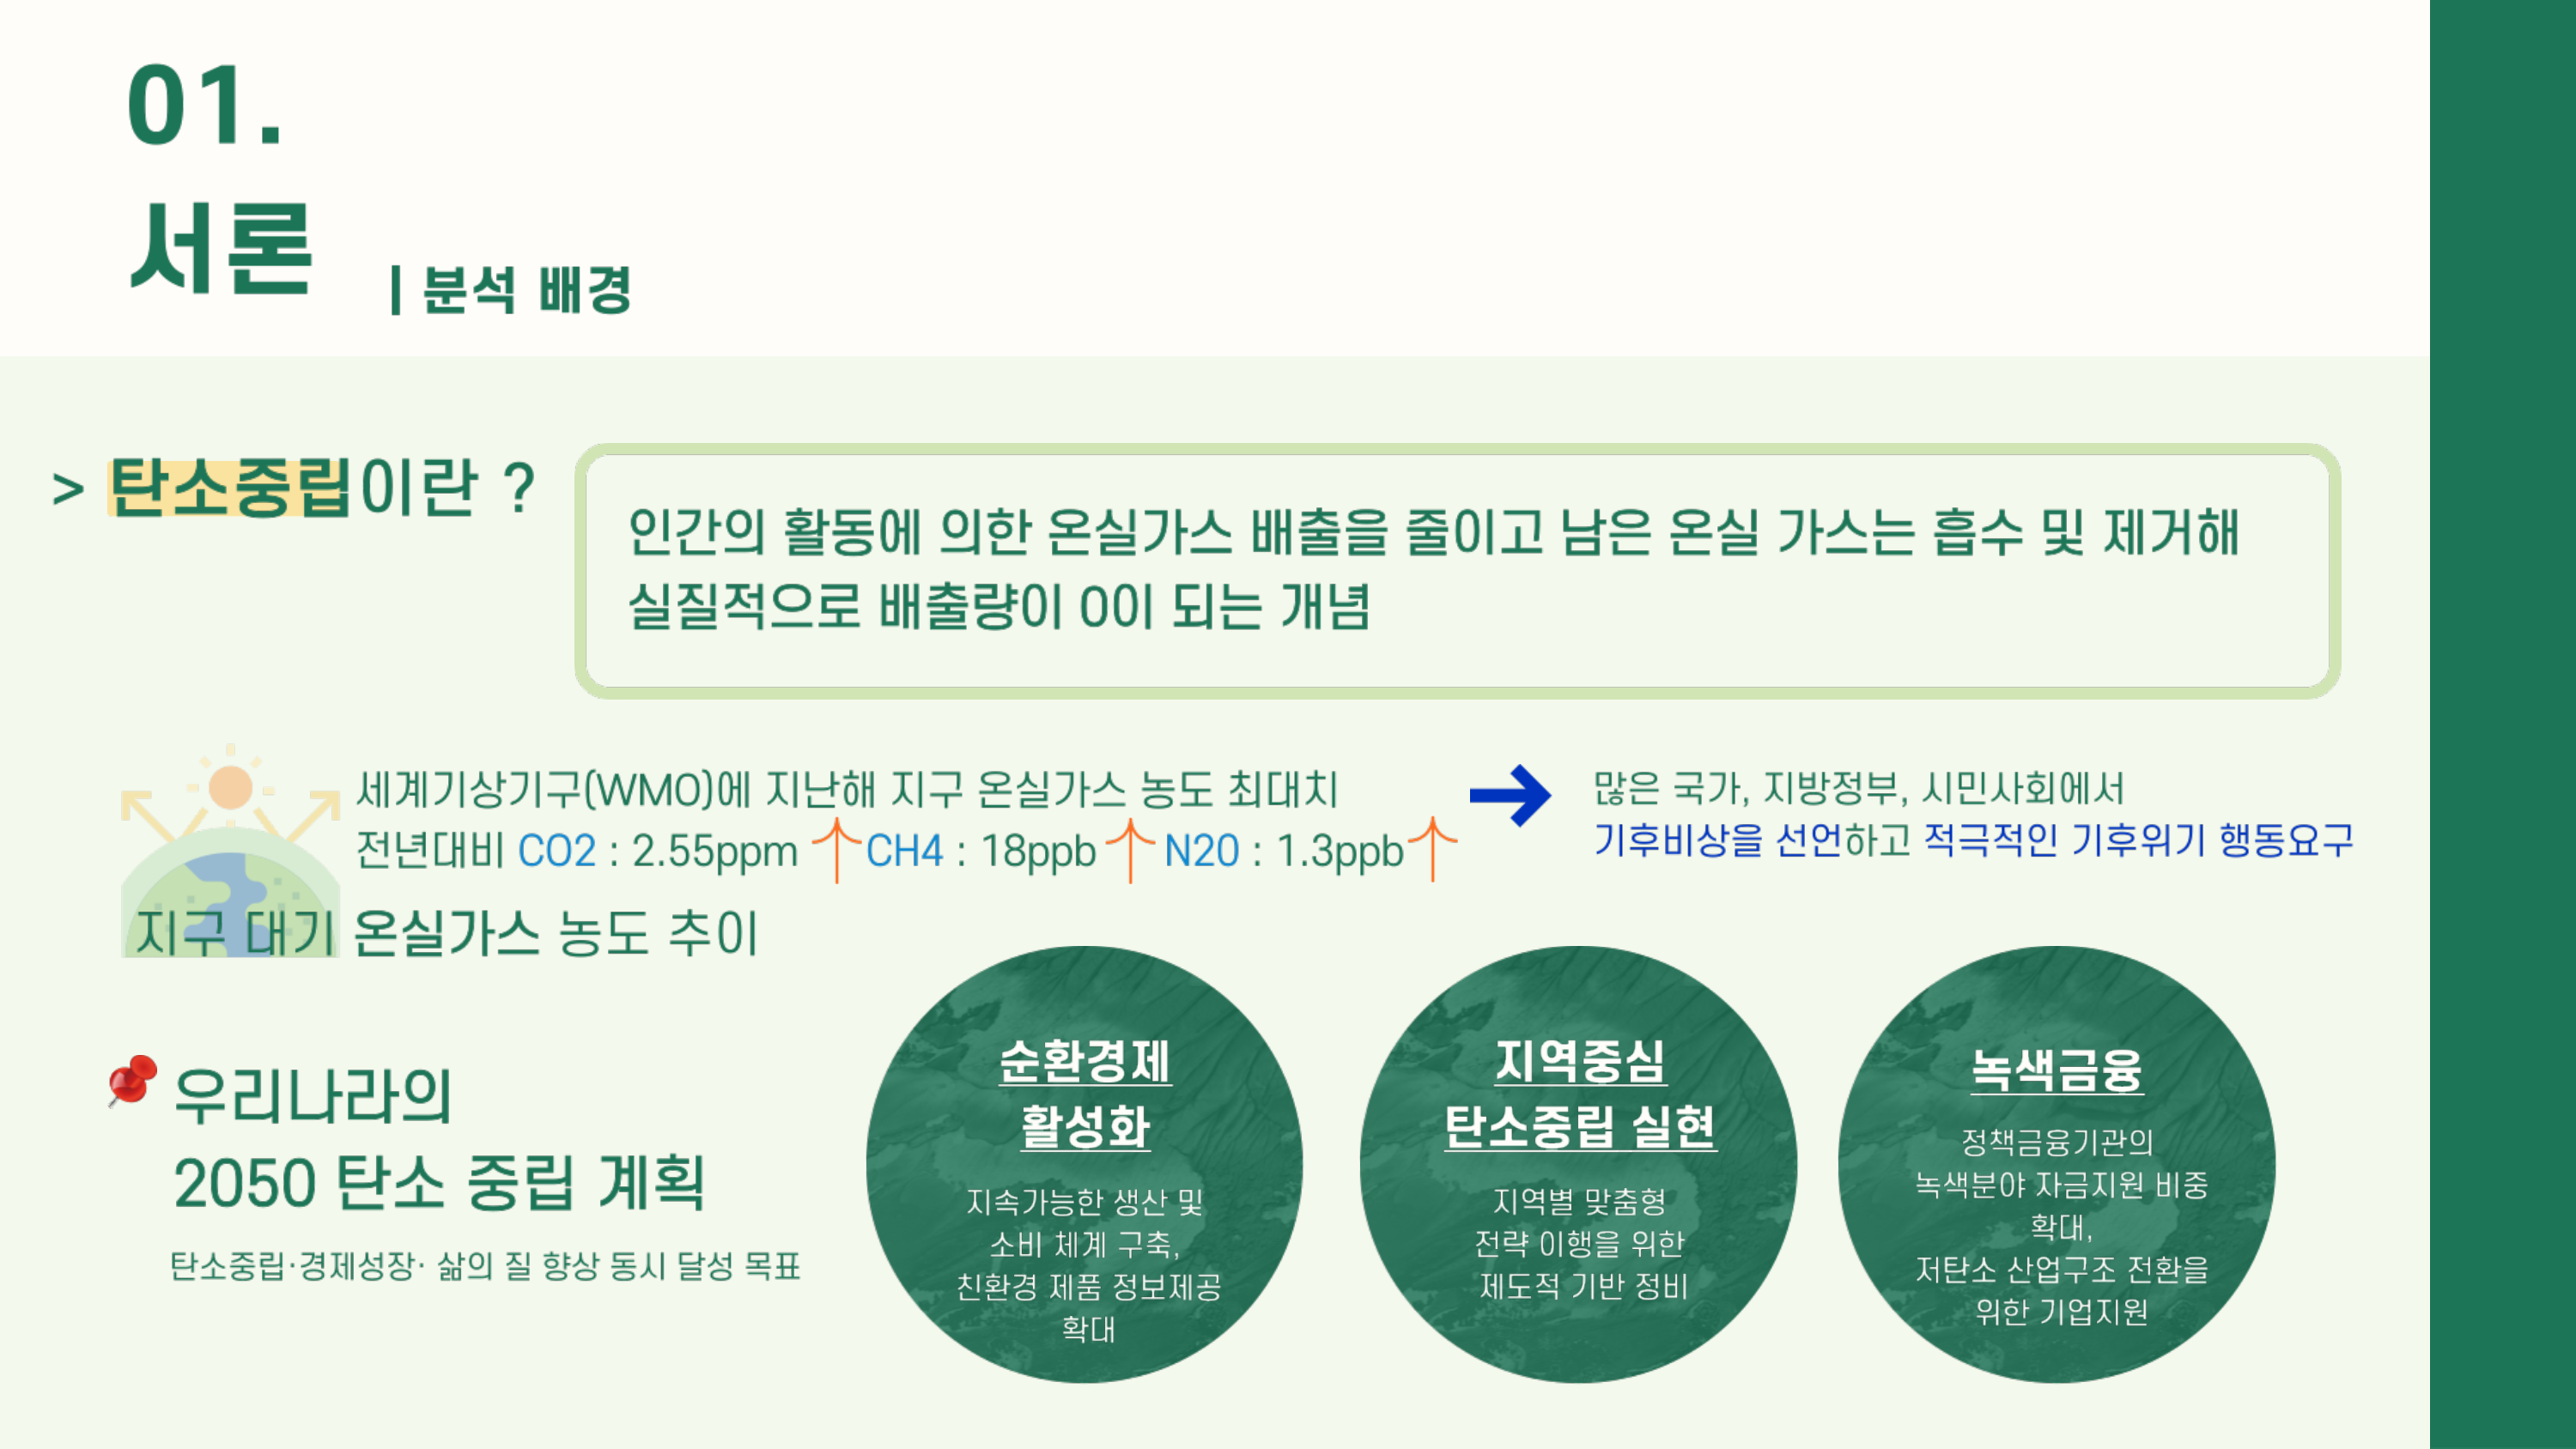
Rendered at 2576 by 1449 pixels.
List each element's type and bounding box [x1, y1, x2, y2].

picture [41, 434, 568, 565]
text_box [1359, 946, 1798, 1385]
text_box [0, 356, 2425, 1449]
picture [952, 1024, 1190, 1171]
text_box [355, 764, 1534, 884]
picture [162, 1047, 729, 1239]
picture [1924, 1033, 2165, 1113]
text_box [1838, 946, 2276, 1385]
picture [1588, 758, 2371, 876]
text_box [115, 737, 347, 968]
picture [125, 892, 780, 979]
text_box [574, 443, 2342, 700]
picture [1907, 1119, 2223, 1341]
picture [935, 1178, 1237, 1359]
text_box [2430, 0, 2576, 1449]
text_box [1470, 764, 1553, 828]
picture [111, 23, 358, 340]
picture [1429, 1024, 1735, 1315]
text_box [866, 946, 1304, 1385]
picture [166, 1240, 817, 1304]
text_box [107, 1055, 157, 1110]
picture [364, 248, 653, 338]
